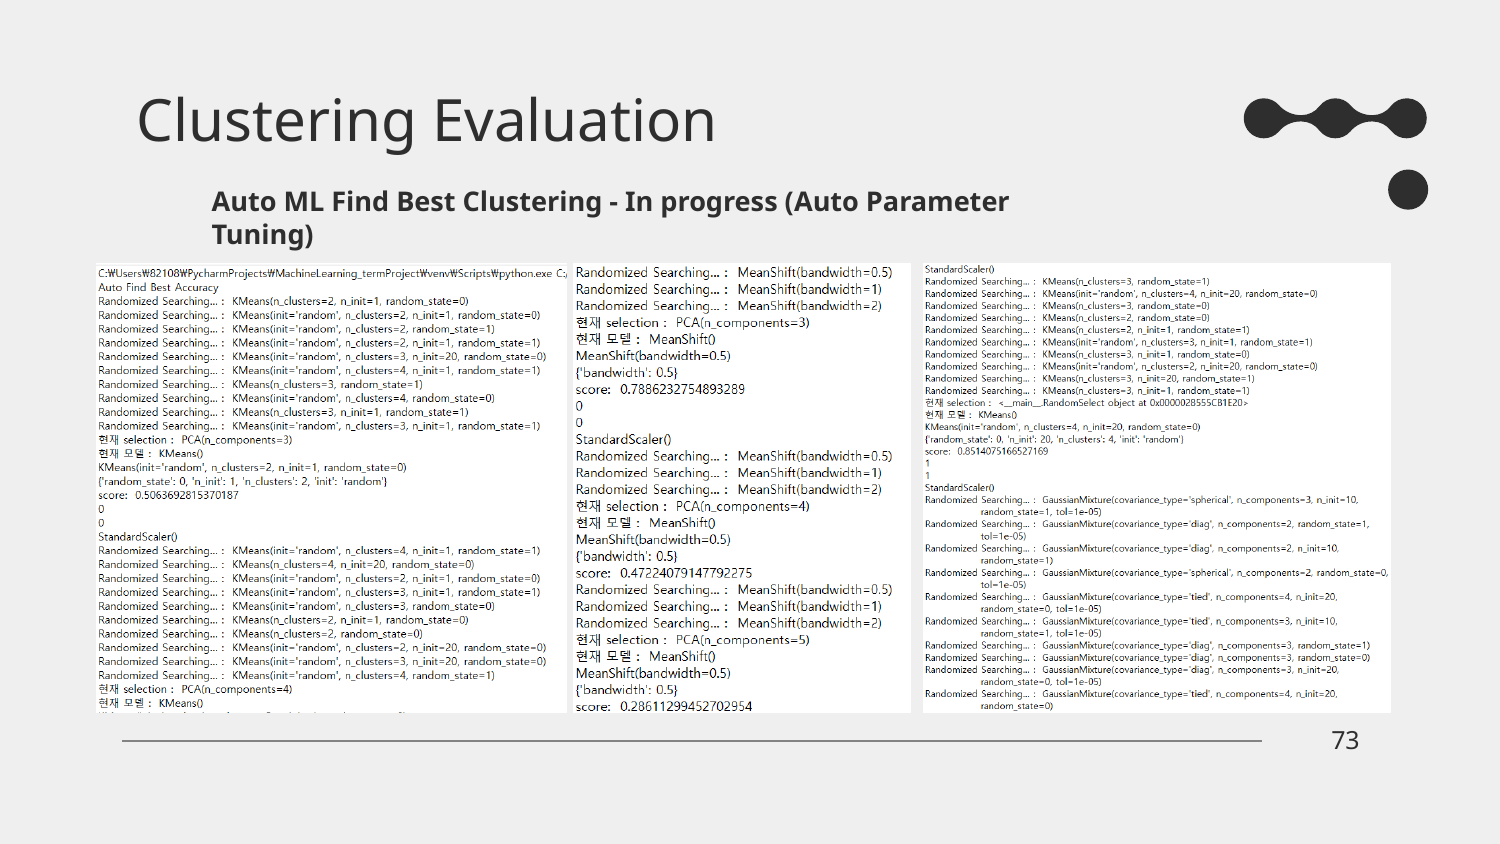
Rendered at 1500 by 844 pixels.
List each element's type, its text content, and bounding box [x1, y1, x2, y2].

picture [572, 263, 911, 713]
subtitle Auto ML Find Best Clustering - In progress (Auto Parameter Tuning) [121, 181, 1120, 254]
slide_number 73 [1312, 725, 1379, 758]
title Clustering Evaluation [121, 86, 1197, 150]
picture [96, 263, 567, 713]
picture [923, 263, 1391, 713]
